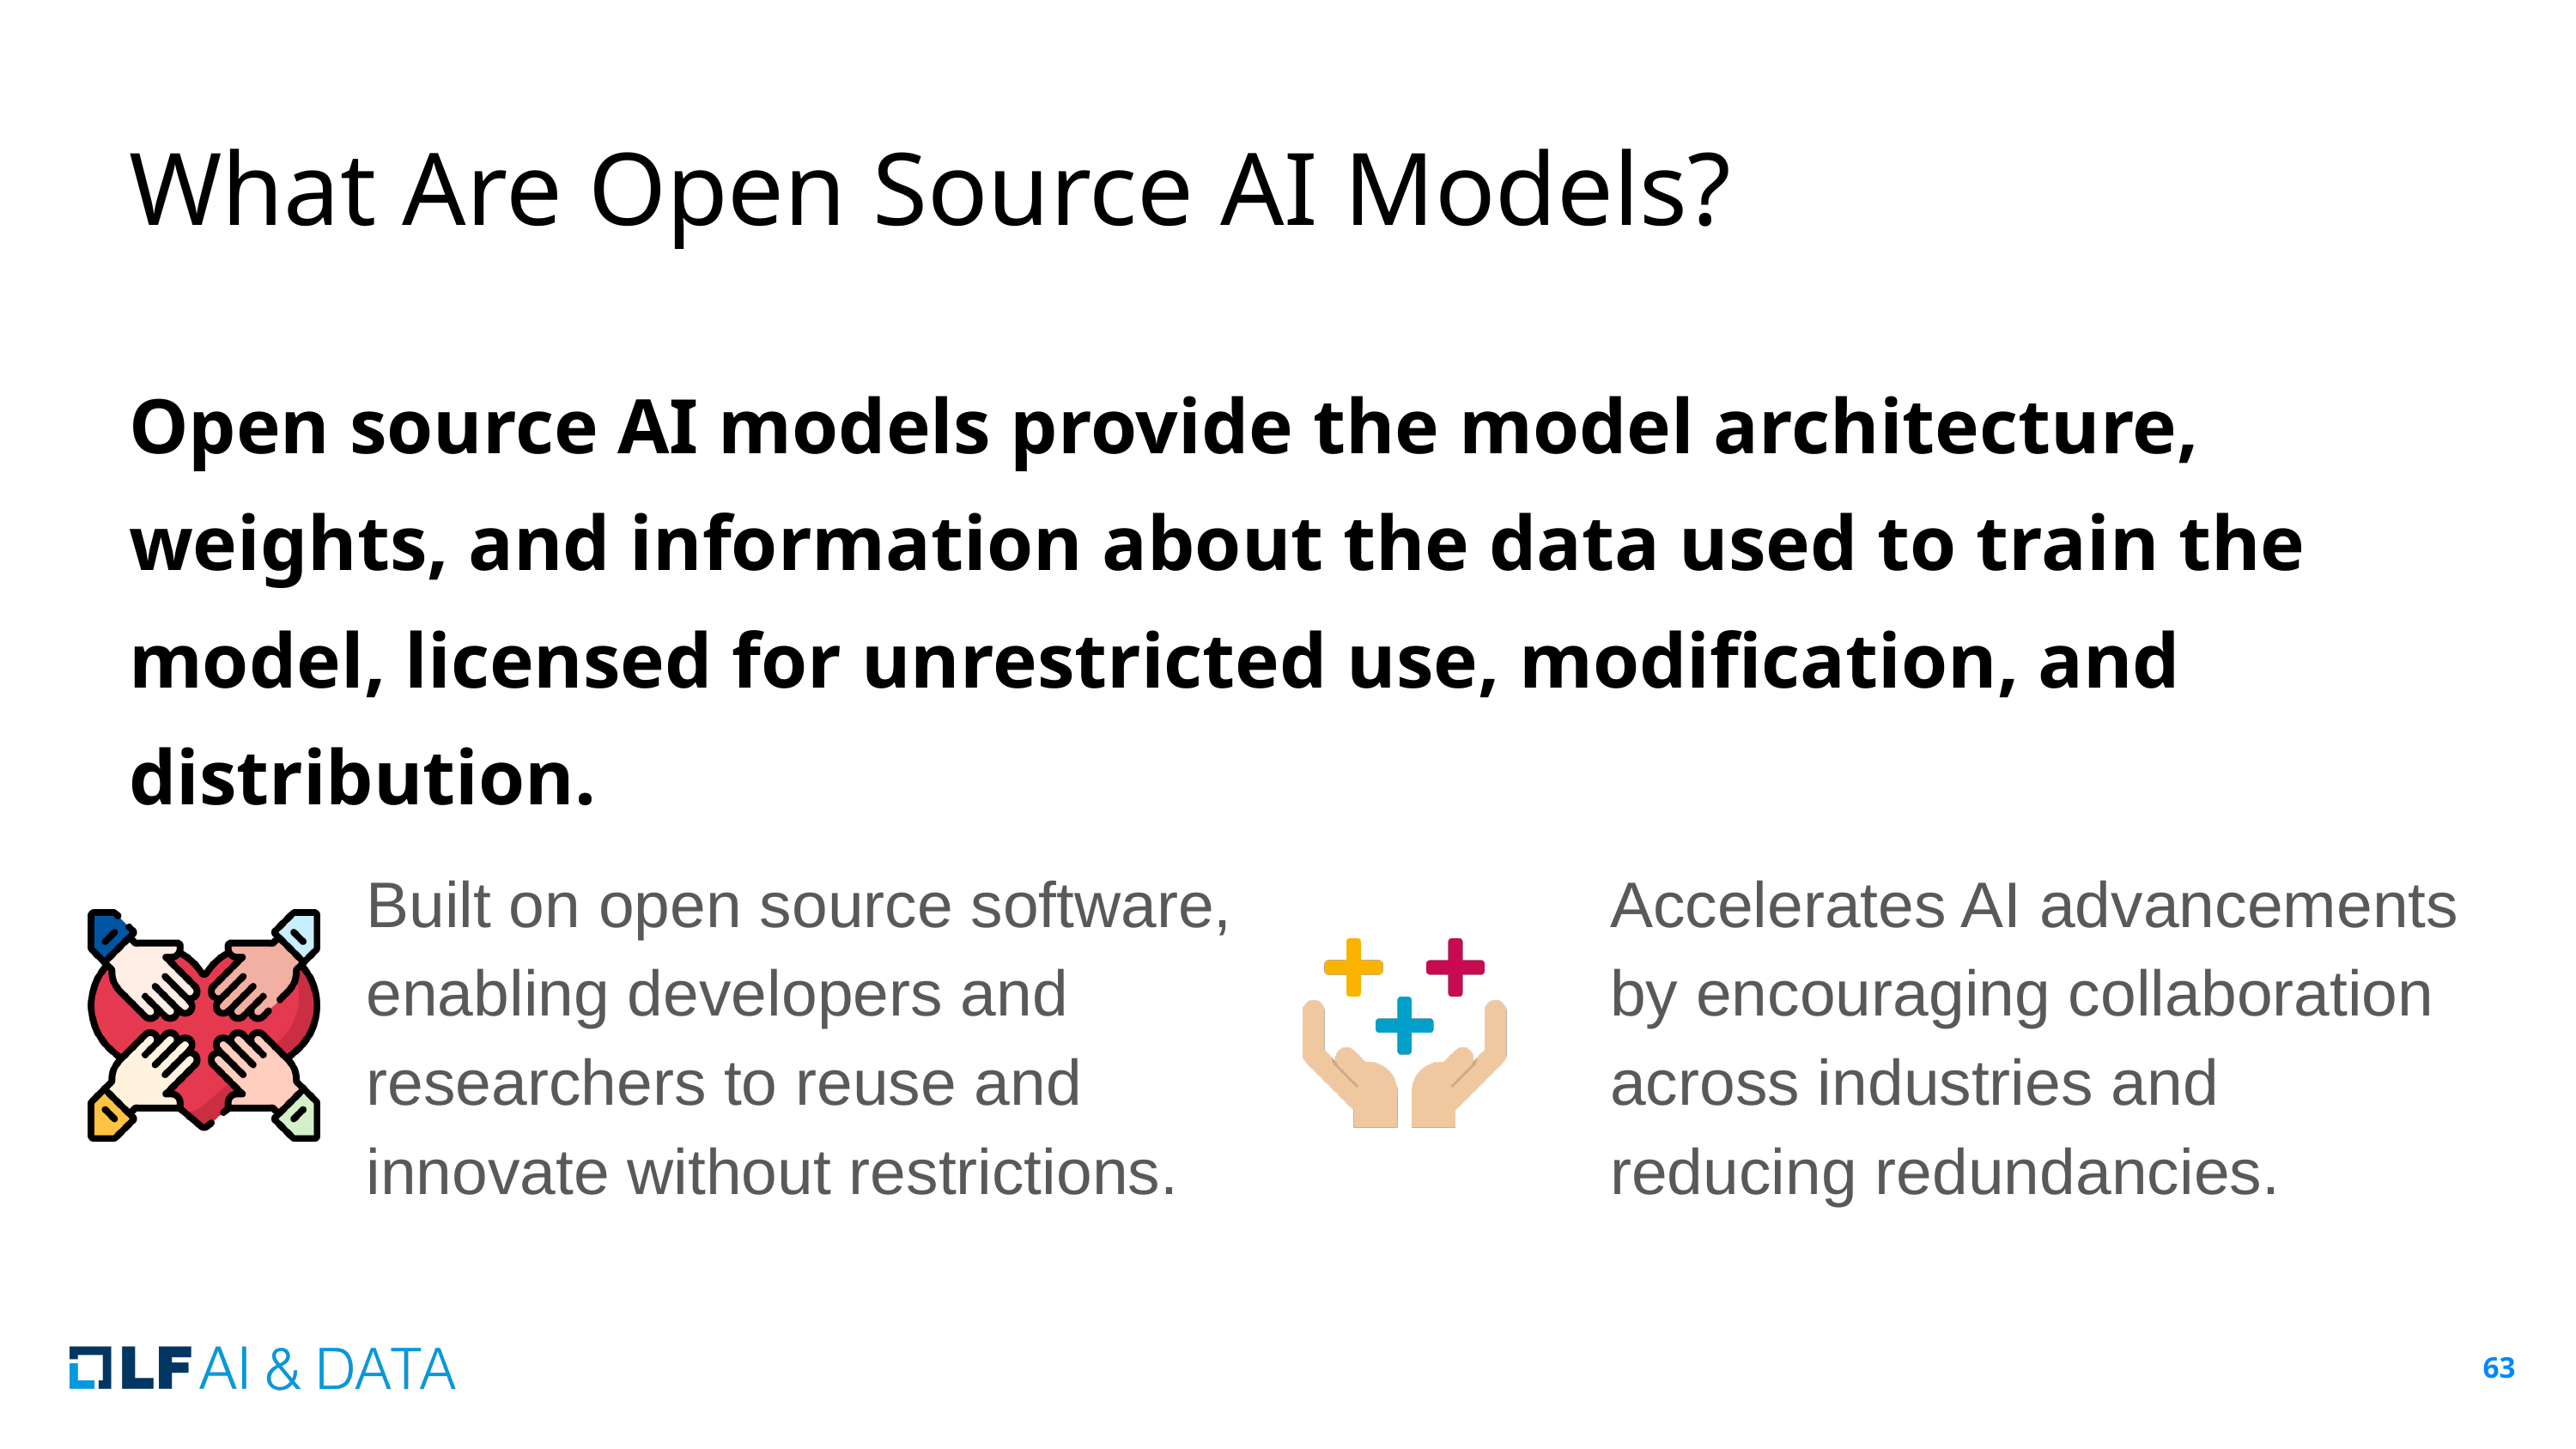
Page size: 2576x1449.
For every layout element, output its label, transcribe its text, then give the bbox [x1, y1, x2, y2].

text_box Accelerates AI advancements by encouraging collaboration across industries and reducing redundancies. [1584, 826, 2488, 1233]
slide_number ‹#› [2386, 1313, 2542, 1425]
picture [61, 1341, 461, 1397]
text_box Built on open source software, enabling developers and researchers to reuse and innovate without restrictions. [340, 826, 1268, 1233]
picture [1287, 909, 1521, 1143]
title What Are Open Source AI Models? [129, 124, 2530, 287]
list Open source AI models provide the model architecture, weights, and information about the data used to train the model, licensed for unrestricted use, modification, and distribution. [129, 351, 2447, 1313]
picture [87, 909, 321, 1143]
